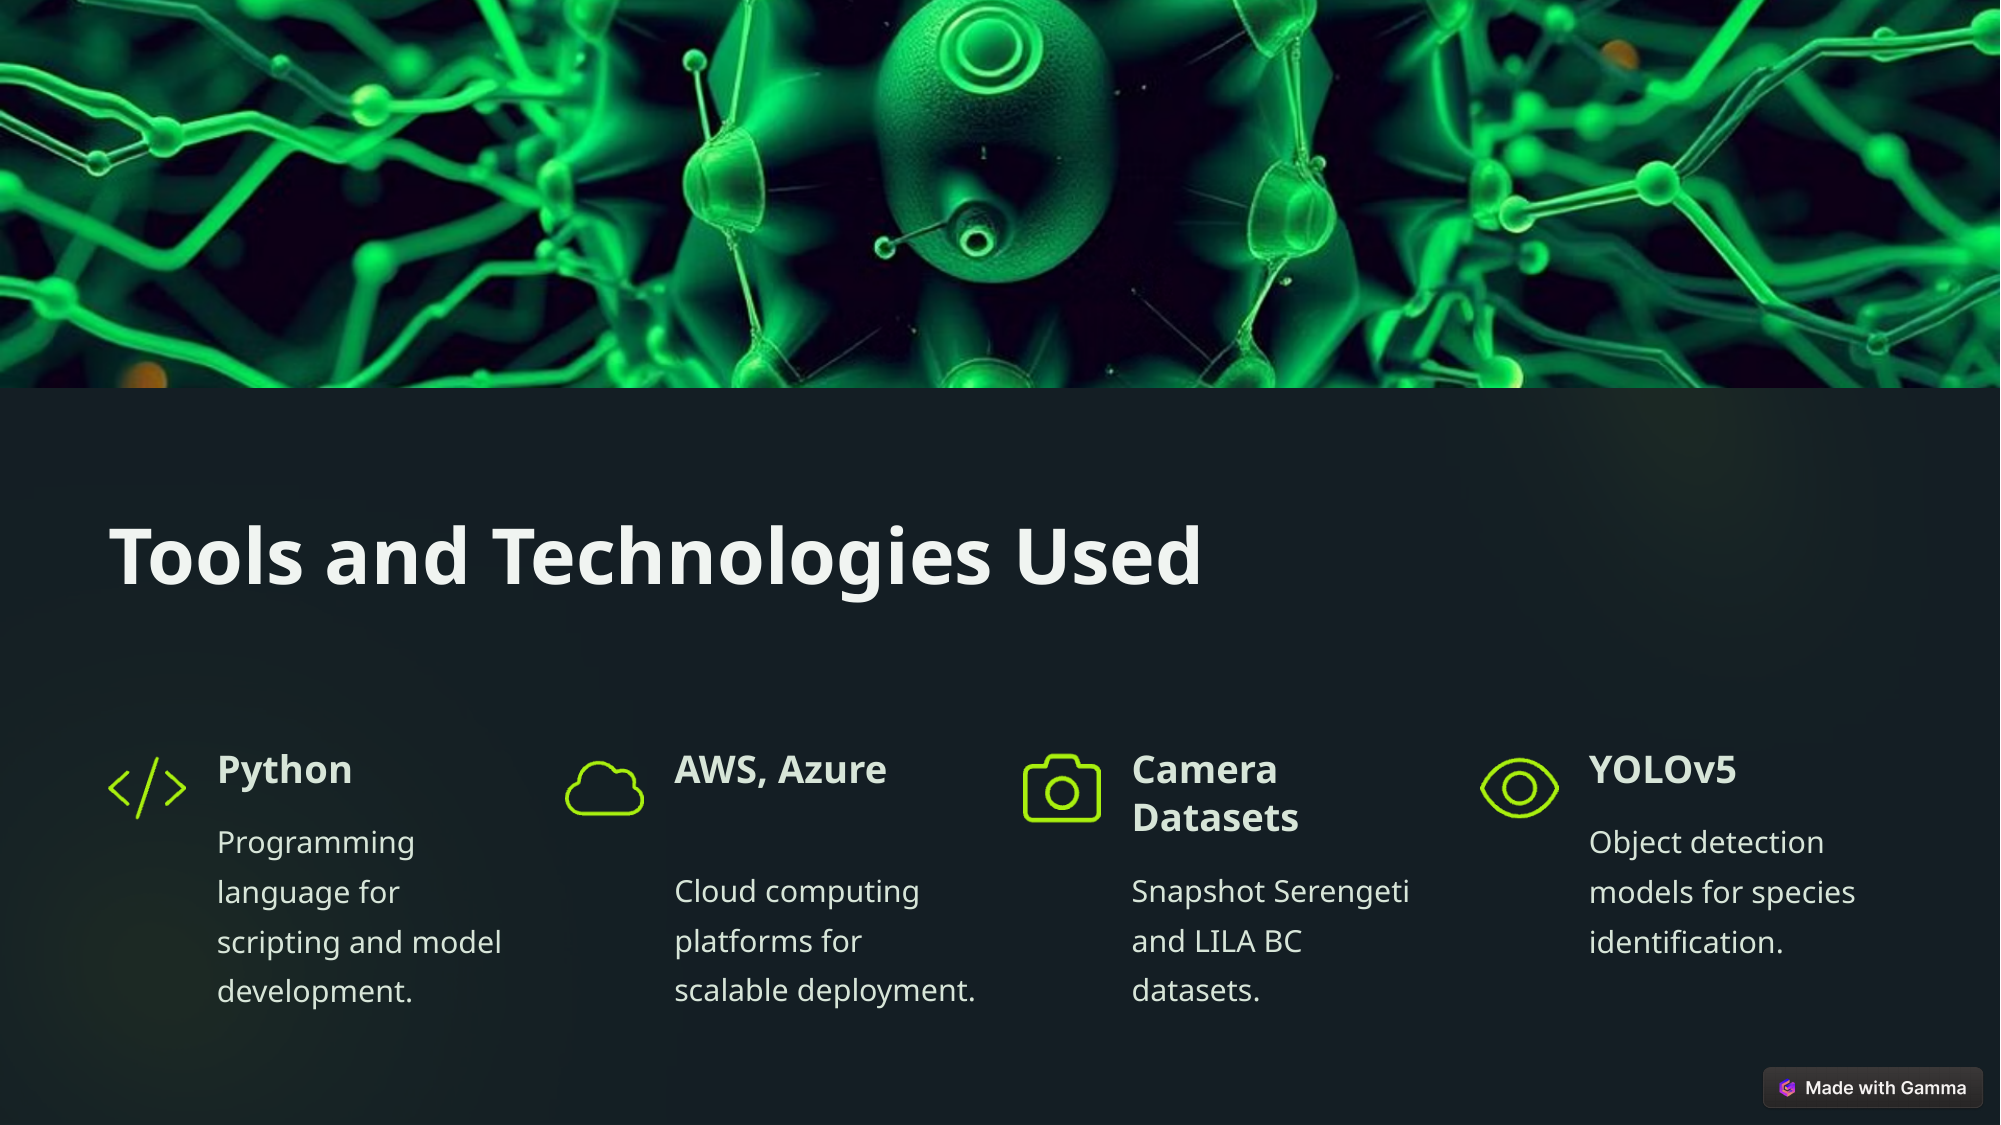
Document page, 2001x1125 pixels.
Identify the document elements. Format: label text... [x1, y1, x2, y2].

text_box YOLOv5 [1589, 743, 1892, 792]
picture [1022, 748, 1101, 827]
text_box Tools and Technologies Used [108, 503, 1892, 698]
text_box Python [216, 743, 520, 792]
text_box Snapshot Serengeti and LILA BC datasets. [1131, 859, 1434, 959]
text_box Object detection models for species identification. [1589, 810, 1892, 960]
picture [1480, 748, 1559, 827]
picture [1755, 1059, 1991, 1116]
picture [565, 748, 644, 827]
text_box Programming language for scripting and model development. [216, 810, 520, 1010]
text_box Camera Datasets [1131, 743, 1434, 841]
text_box AWS, Azure [674, 743, 977, 841]
picture [0, 0, 2000, 388]
picture [108, 748, 187, 827]
text_box Cloud computing platforms for scalable deployment. [674, 859, 977, 1008]
